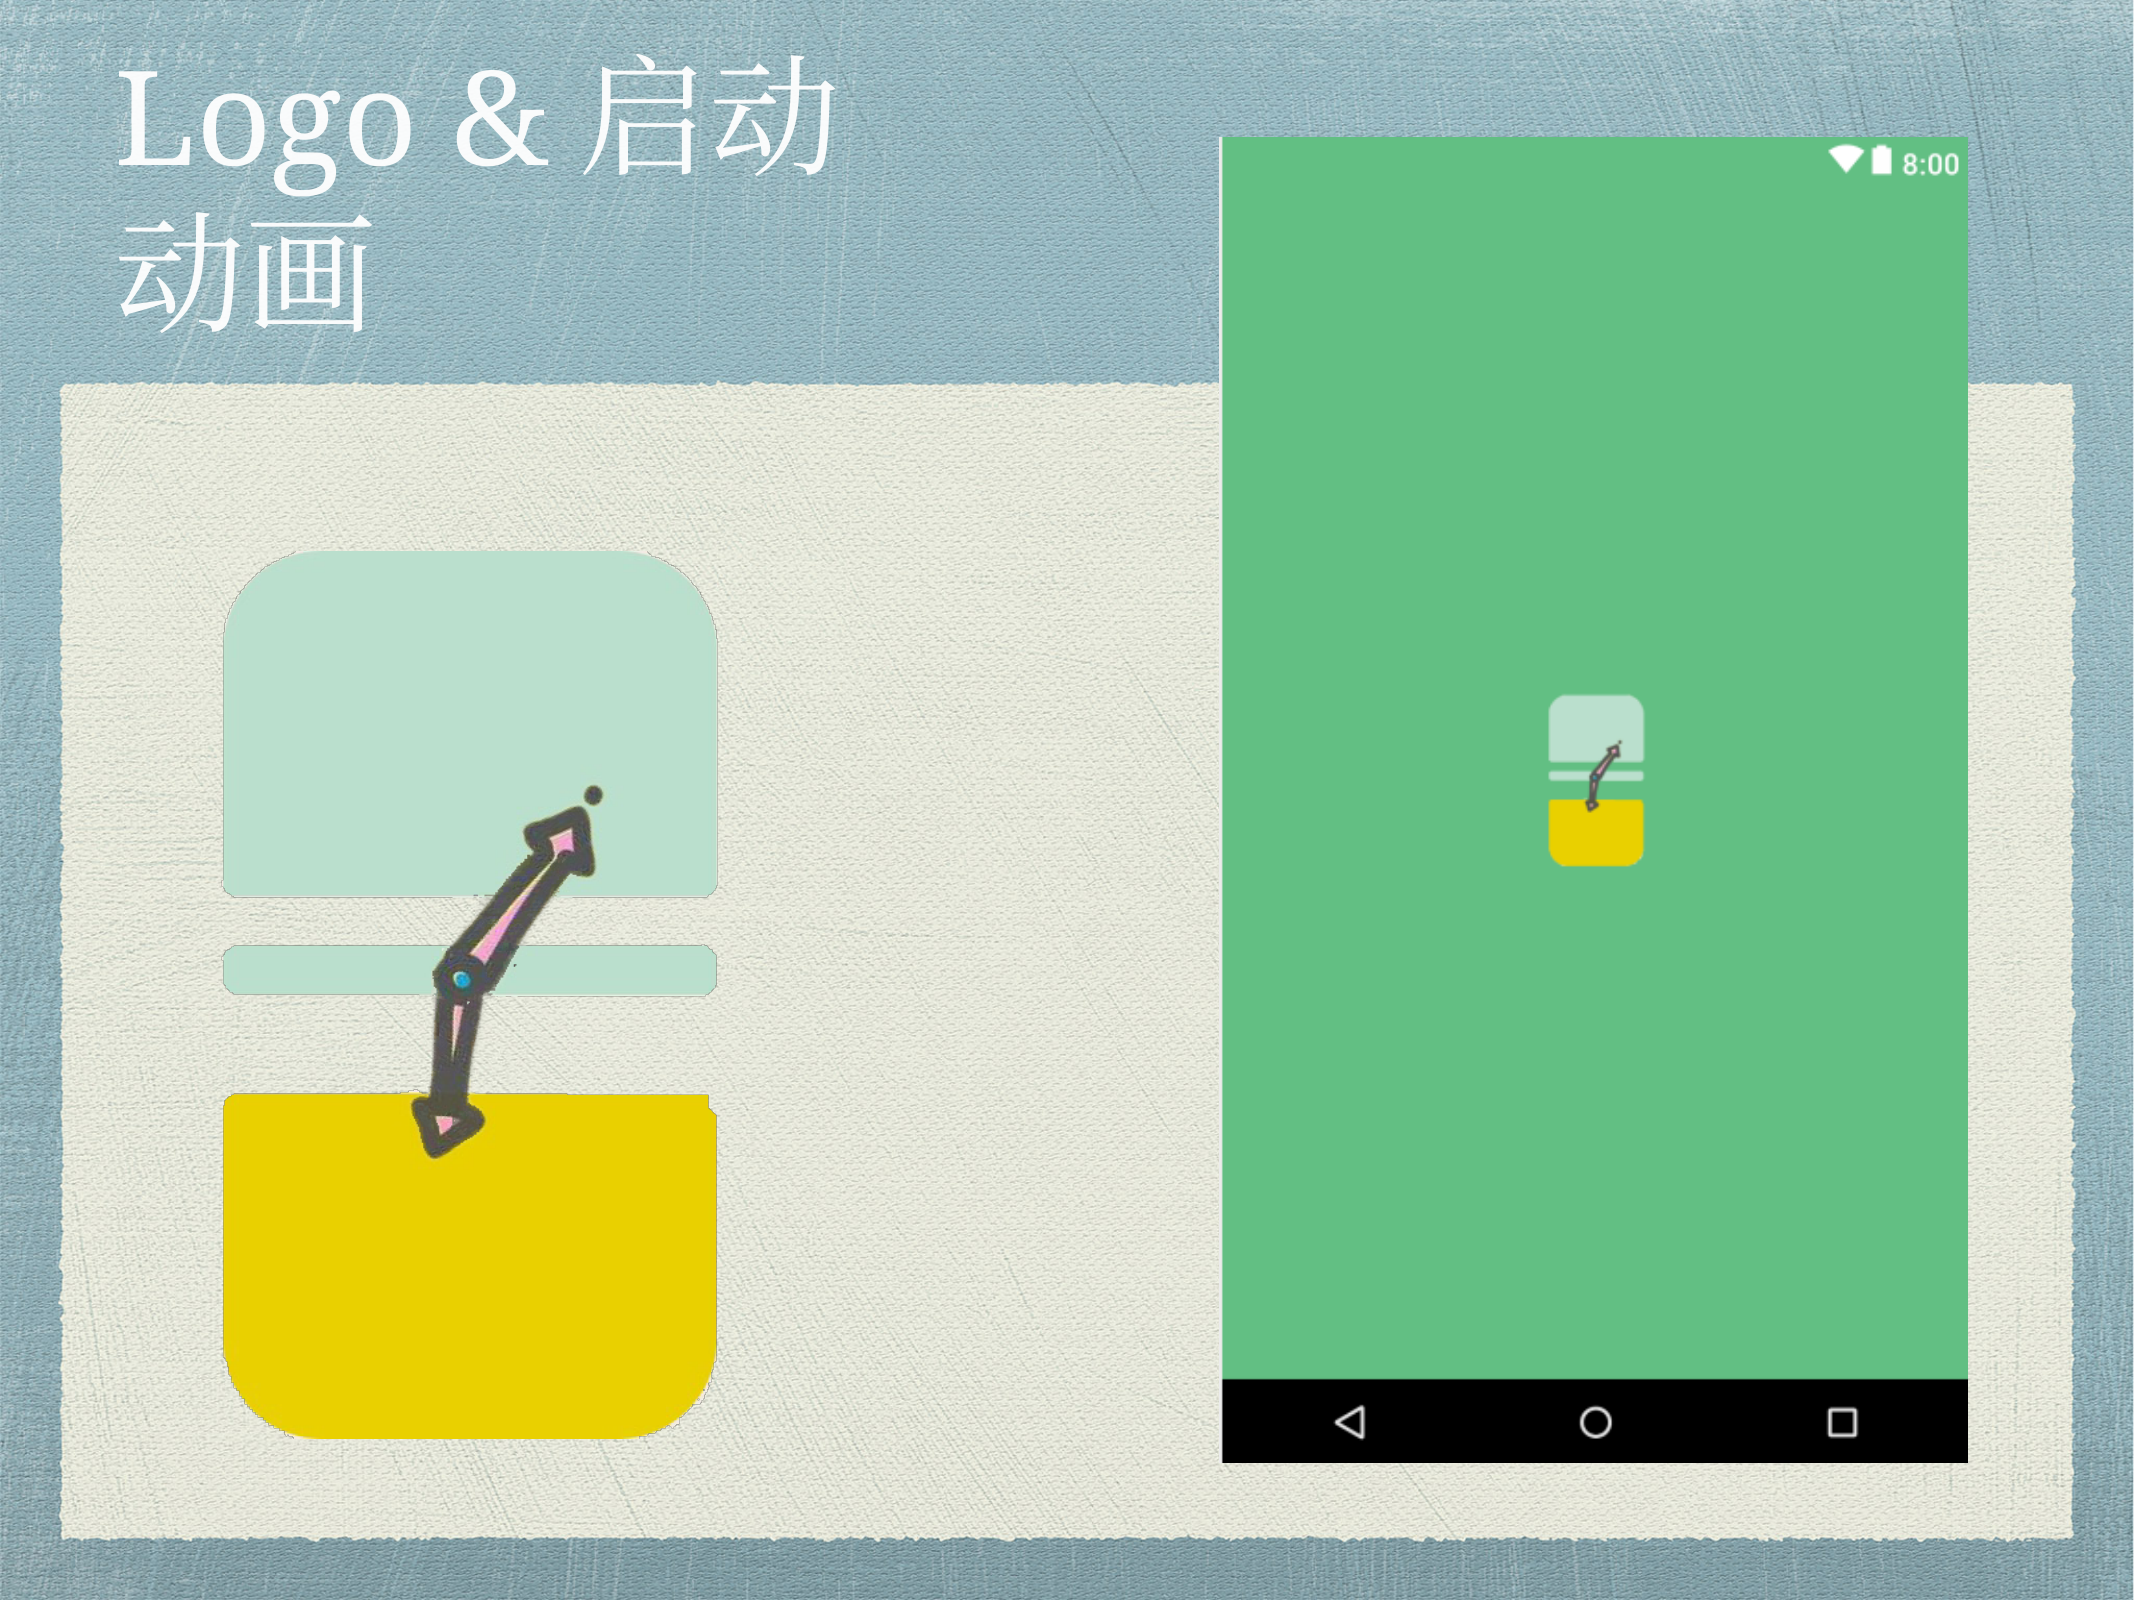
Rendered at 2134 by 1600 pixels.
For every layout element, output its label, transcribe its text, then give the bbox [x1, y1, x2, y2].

title Logo &启动动画 [105, 24, 875, 359]
picture [0, 0, 2134, 1600]
